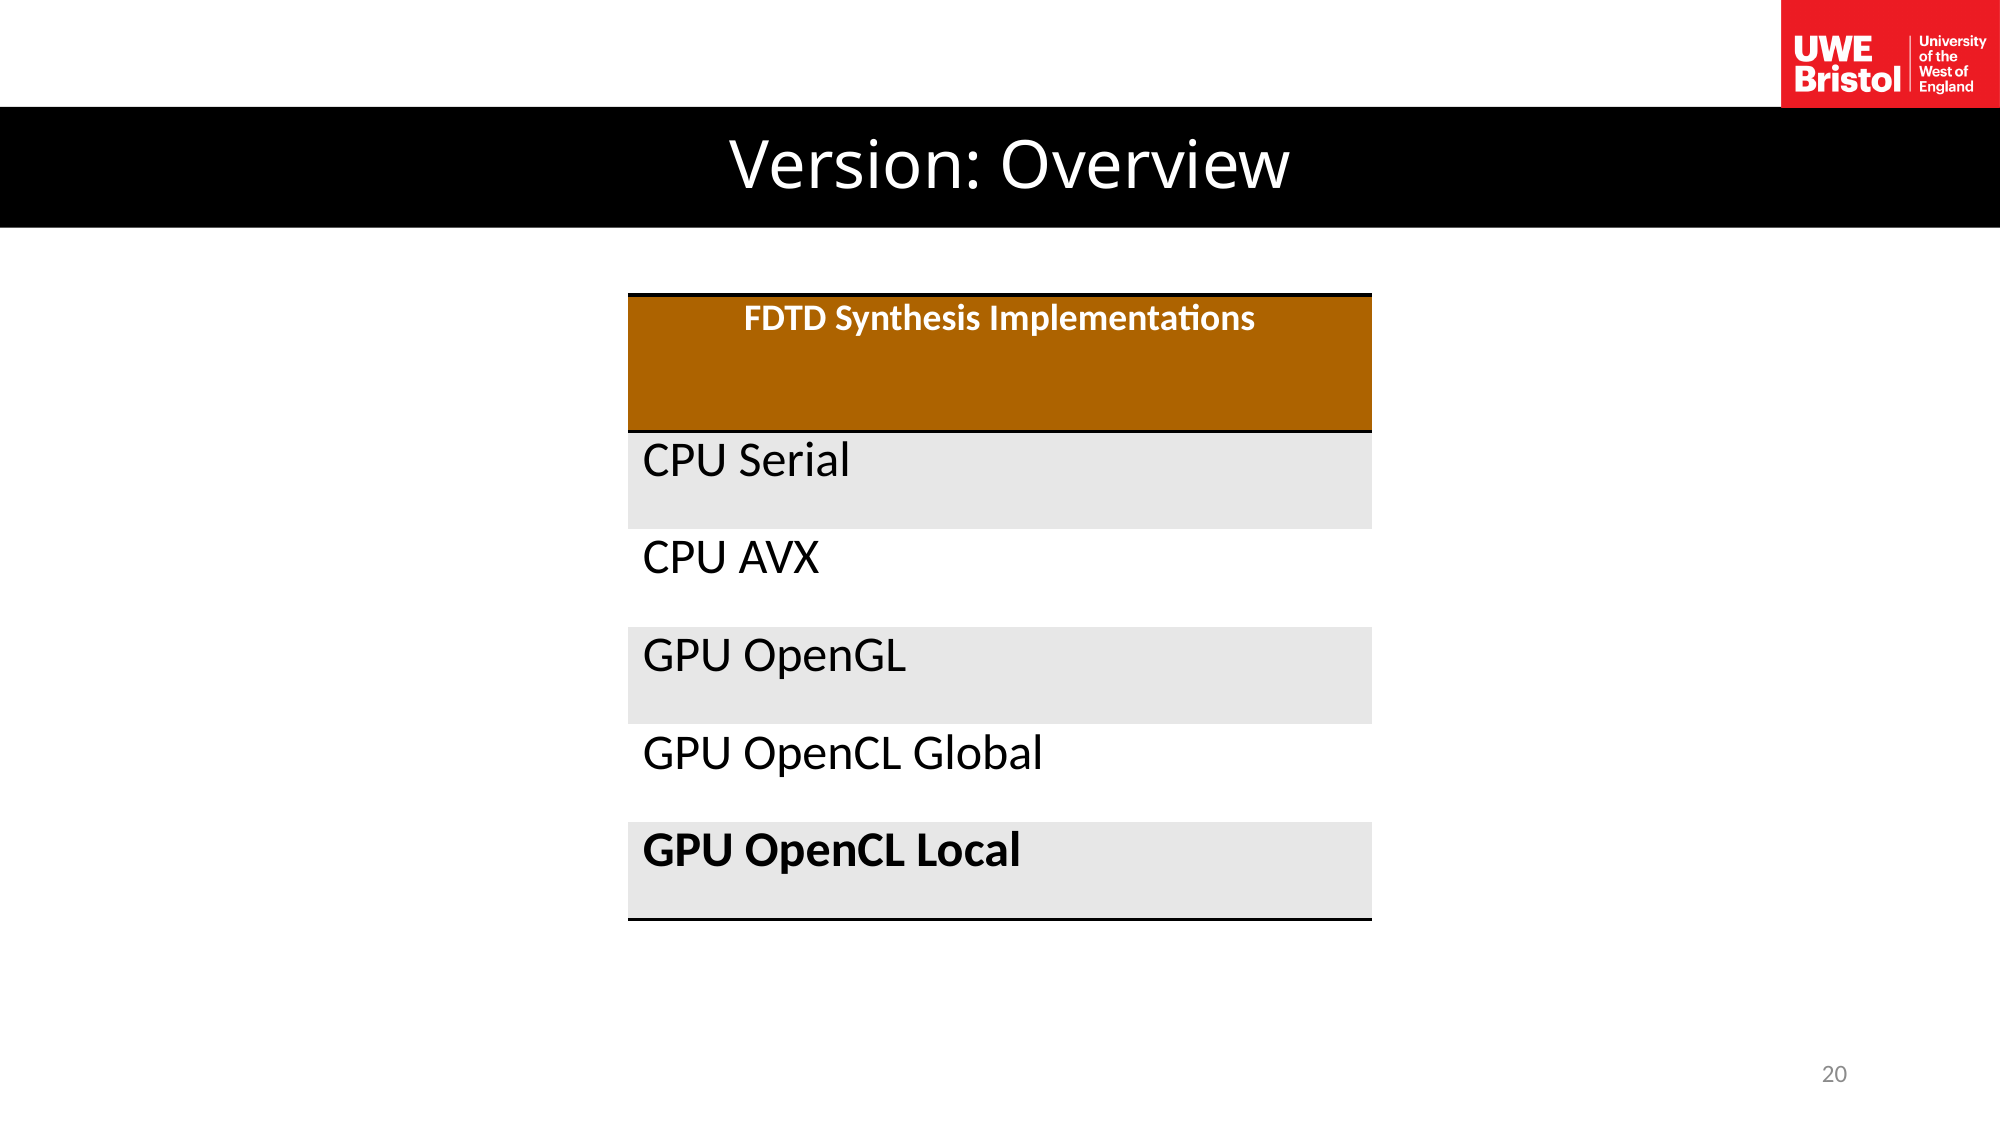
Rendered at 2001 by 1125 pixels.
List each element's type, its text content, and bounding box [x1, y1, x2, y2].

slide_number 20 [1412, 1042, 1863, 1103]
title Version: Overview [91, 105, 1931, 228]
table_cell GPU OpenCL Global [628, 724, 1372, 822]
table_header FDTD Synthesis Implementations [628, 297, 1372, 430]
picture [1781, 0, 2000, 108]
table_cell GPU OpenGL [628, 627, 1372, 724]
text_box [0, 106, 2000, 229]
table_cell CPU AVX [628, 529, 1372, 627]
table_cell GPU OpenCL Local [628, 822, 1372, 918]
table_cell CPU Serial [628, 433, 1372, 529]
